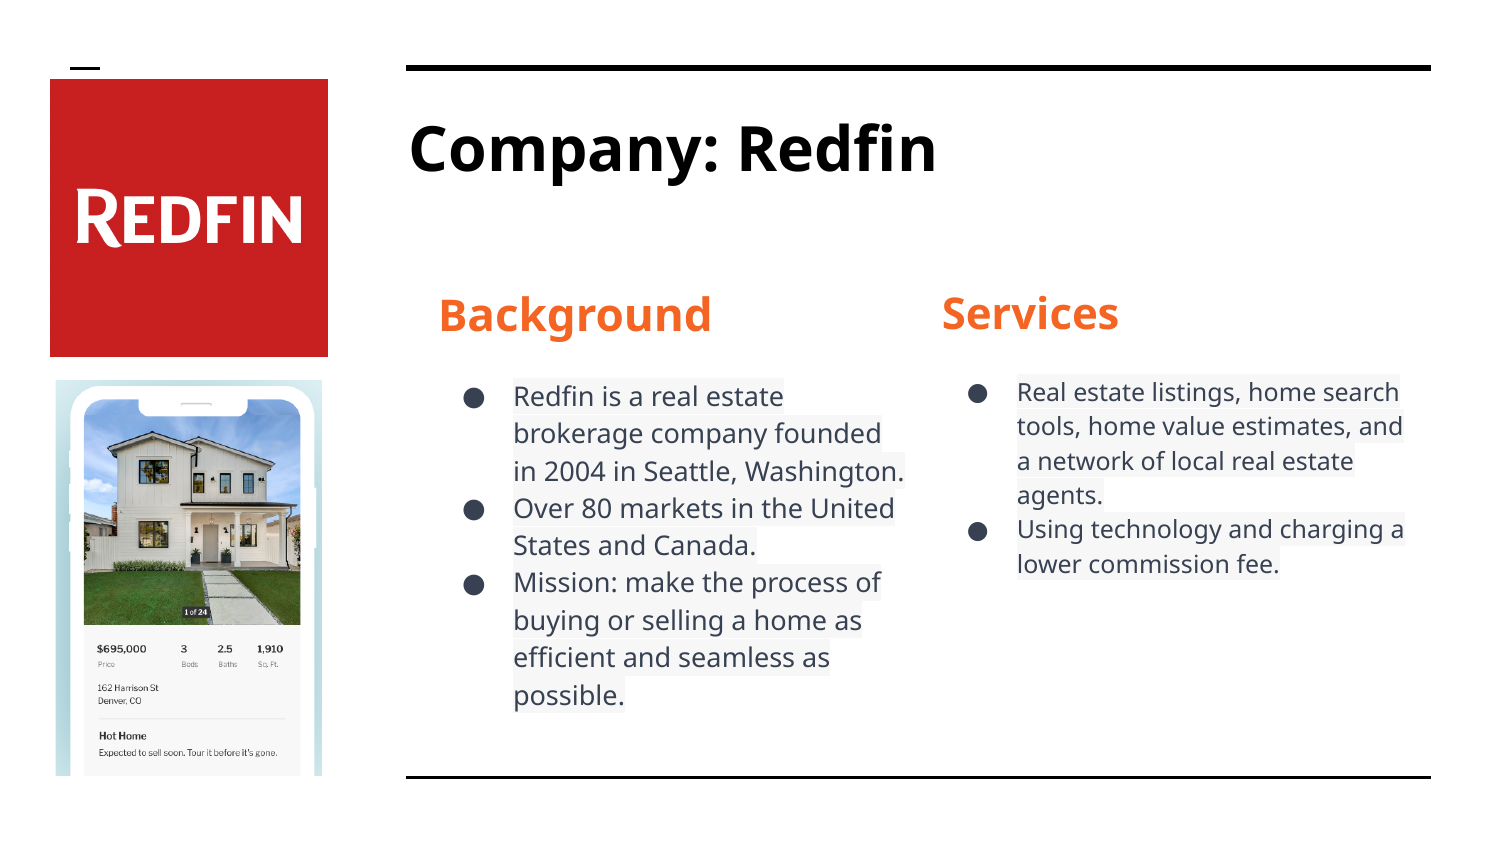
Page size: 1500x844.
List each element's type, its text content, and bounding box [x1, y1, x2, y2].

picture [49, 78, 328, 357]
list Background Redfin is a real estate brokerage company founded in 2004 in Seattle, Washington. Over 80 markets in the United States and Canada. Mission: make the process of buying or selling a home as efficient and seamless as possible. [423, 262, 926, 756]
title Company: Redfin [393, 94, 1431, 199]
list Services Real estate listings, home search tools, home value estimates, and a network of local real estate agents. Using technology and charging a lower commission fee. [926, 262, 1431, 756]
picture [55, 380, 323, 776]
